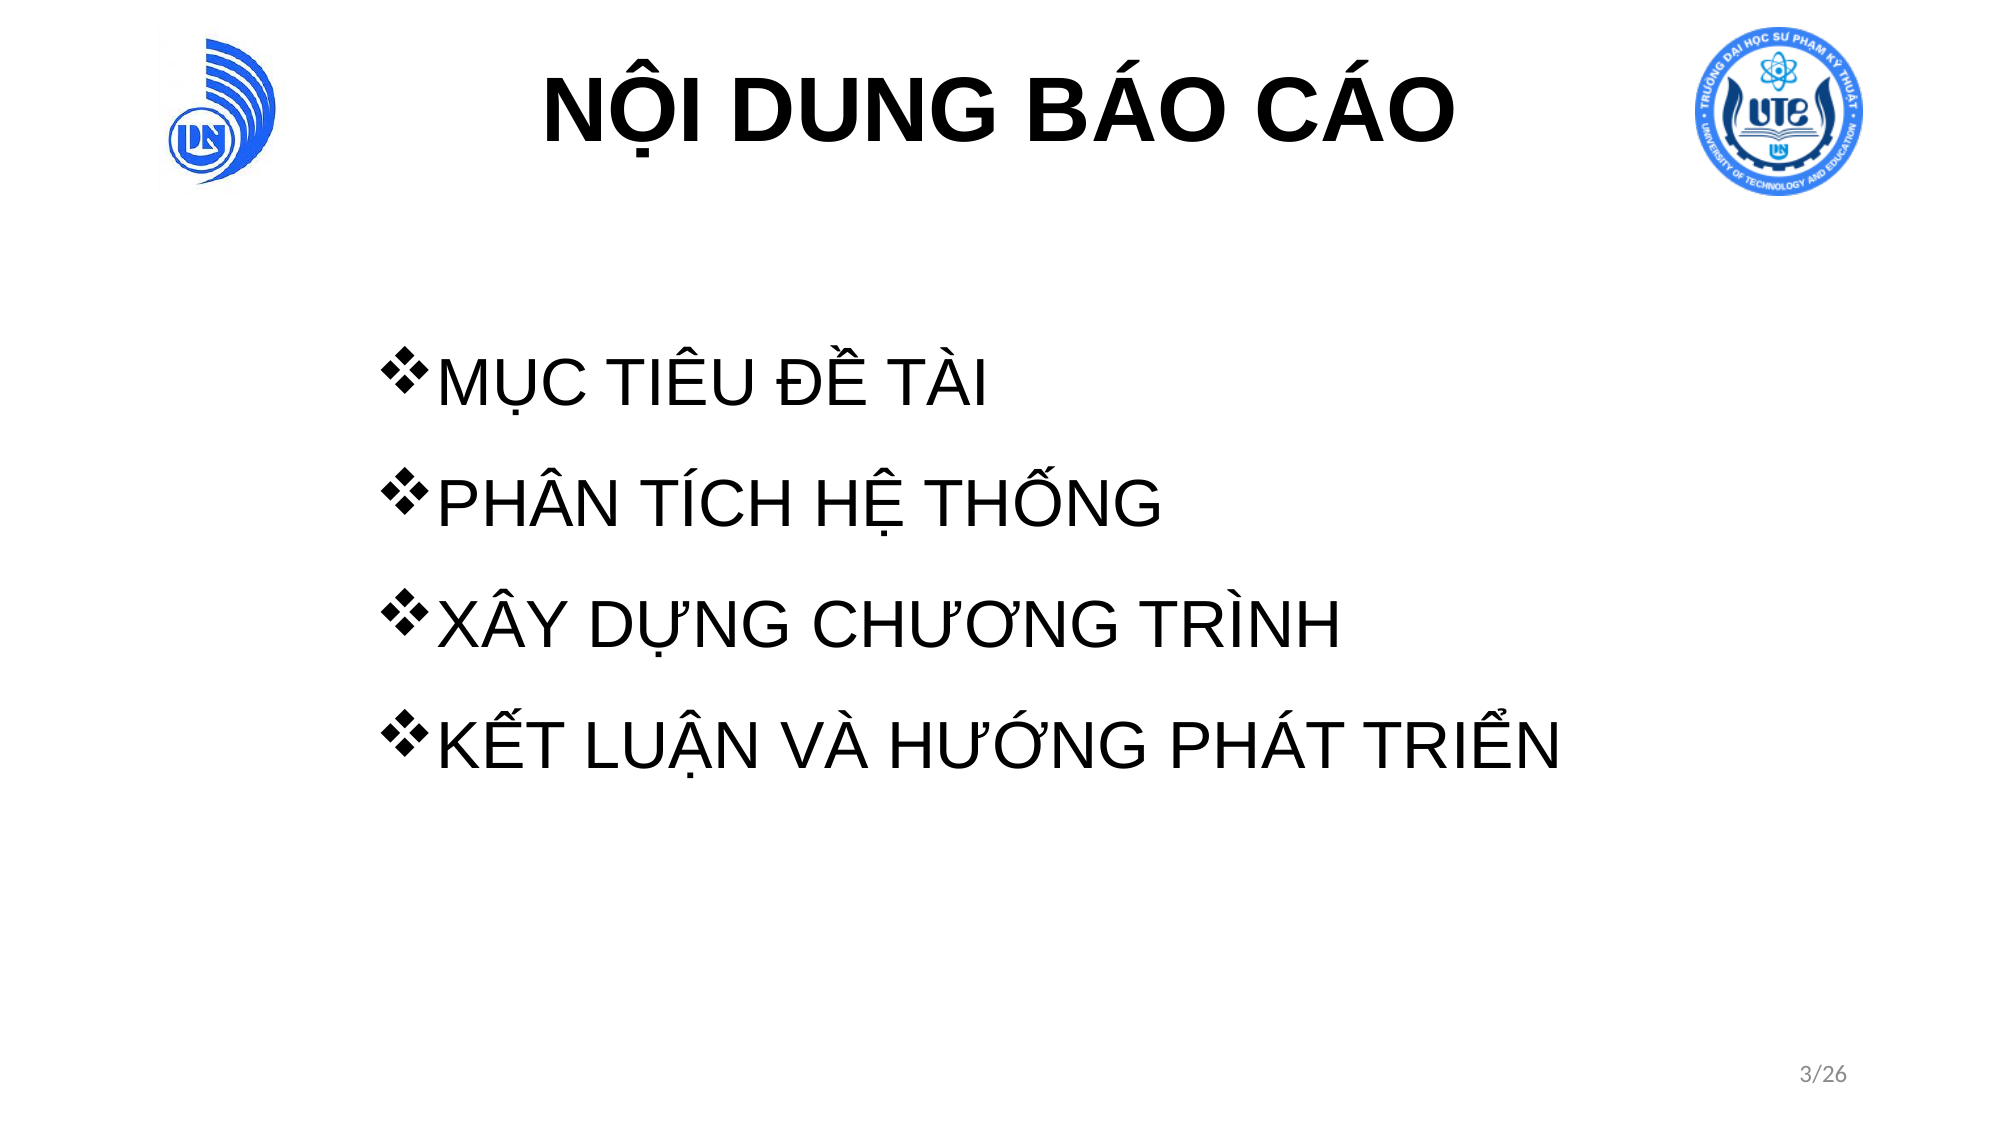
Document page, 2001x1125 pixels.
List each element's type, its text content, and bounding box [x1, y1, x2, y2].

list MỤC TIÊU ĐỀ TÀI PHÂN TÍCH HỆ THỐNG XÂY DỰNG CHƯƠNG TRÌNH KẾT LUẬN VÀ HƯỚNG PHÁT TRIỂN [360, 315, 1673, 810]
slide_number 3/26 [1412, 1042, 1863, 1103]
title NỘI DUNG BÁO CÁO [137, 2, 1863, 221]
